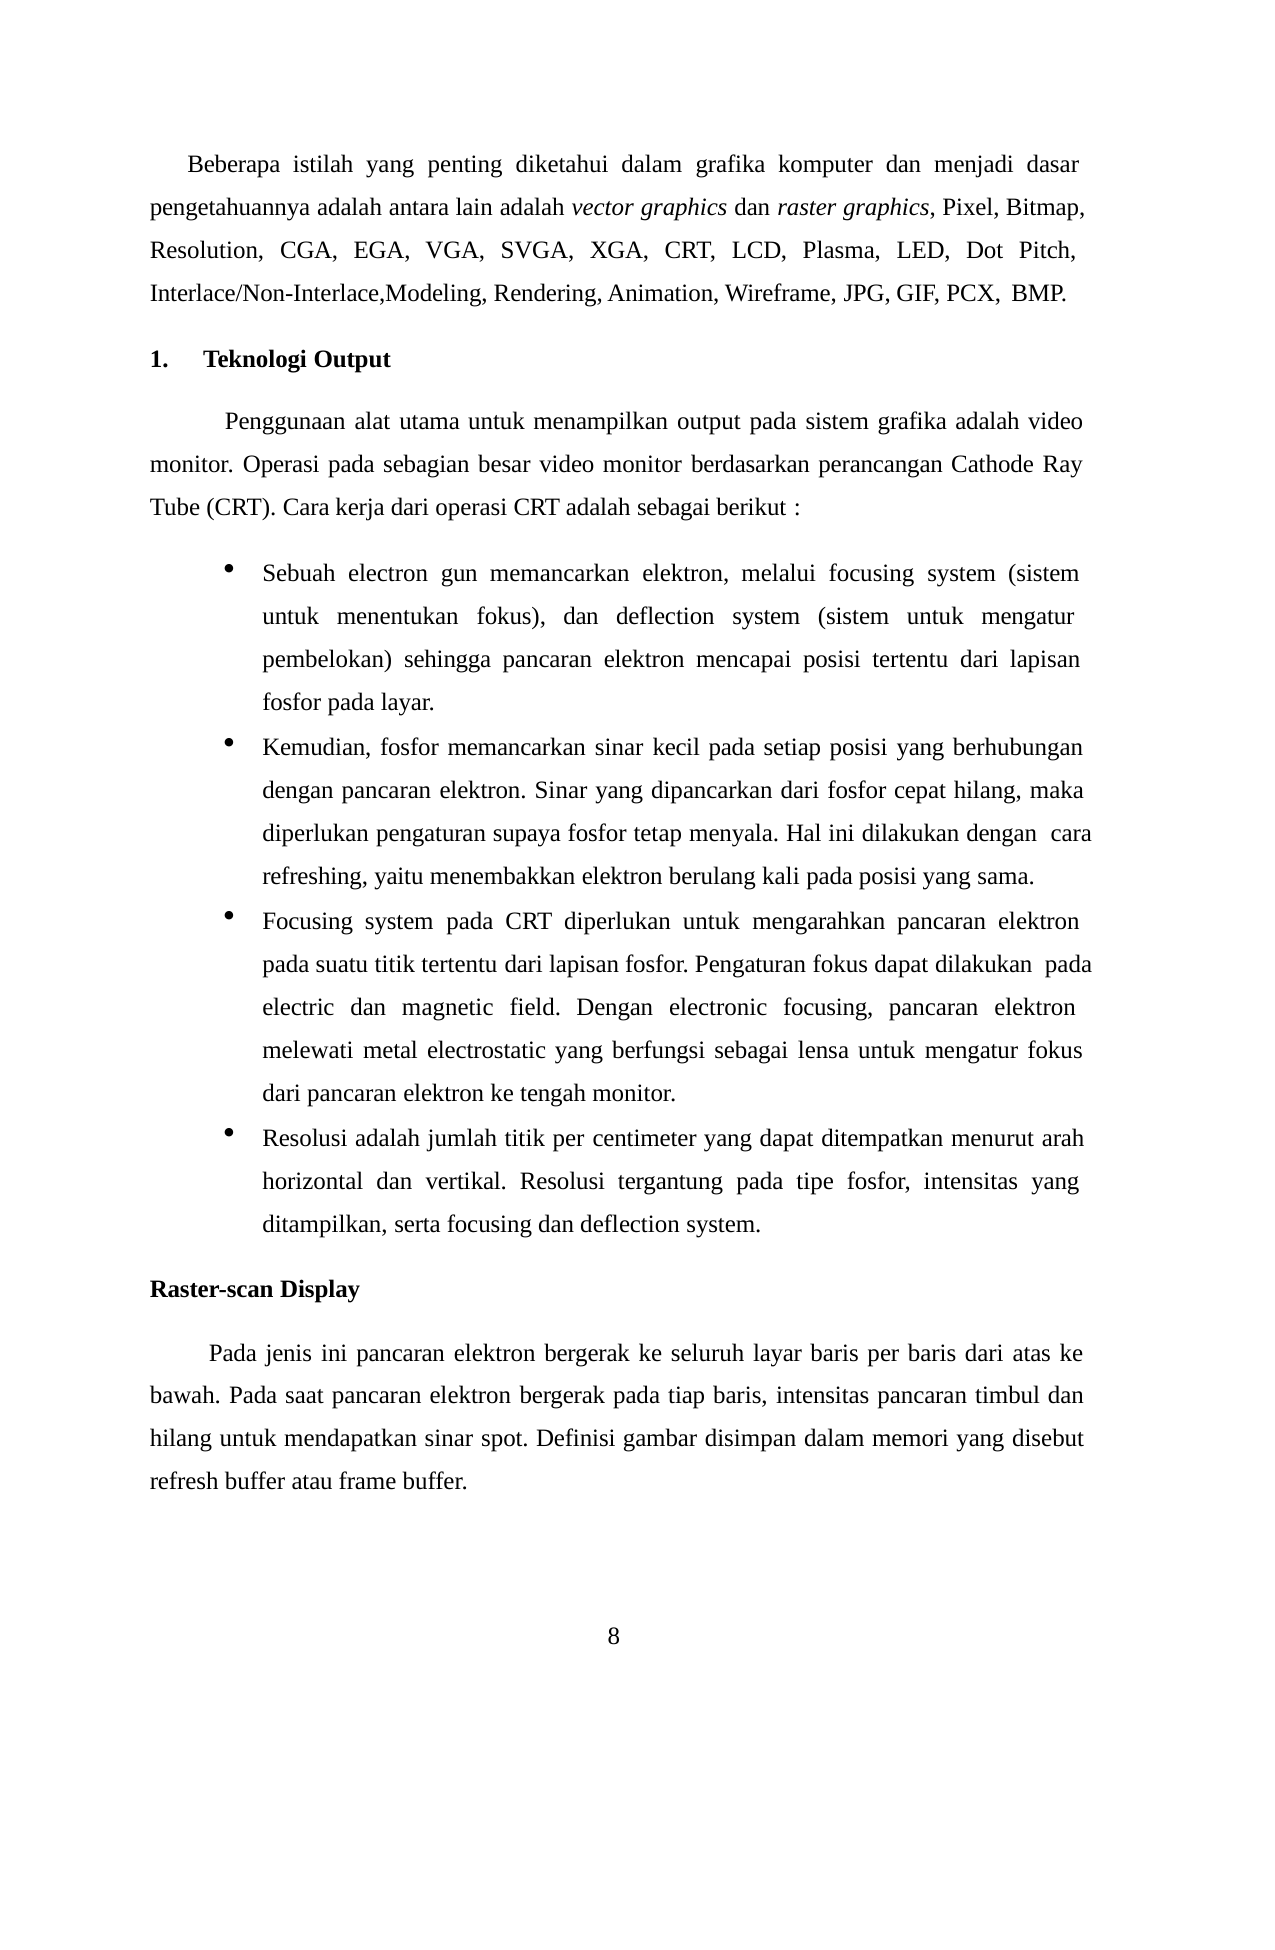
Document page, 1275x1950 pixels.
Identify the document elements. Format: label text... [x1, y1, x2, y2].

slide_number 8 [601, 1619, 639, 1950]
text_box Beberapa istilah yang penting diketahui dalam grafika komputer dan menjadi dasar pengetahuannya adalah antara lain adalah vector graphics dan raster graphics, Pixel, Bitmap, Resolution, CGA, EGA, VGA, SVGA, XGA, CRT, LCD, Plasma, LED, Dot Pitch, Interlace/Non-Interlace,Modeling, Rendering, Animation, Wireframe, JPG, GIF, PCX, BMP. Teknologi Output Penggunaan alat utama untuk menampilkan output pada sistem grafika adalah video monitor. Operasi pada sebagian besar video monitor berdasarkan perancangan Cathode Ray Tube (CRT). Cara kerja dari operasi CRT adalah sebagai berikut : Sebuah electron gun memancarkan elektron, melalui focusing system (sistem untuk menentukan fokus), dan deflection system (sistem untuk mengatur pembelokan) sehingga pancaran elektron mencapai posisi tertentu dari lapisan fosfor pada layar. Kemudian, fosfor memancarkan sinar kecil pada setiap posisi yang berhubungan dengan pancaran elektron. Sinar yang dipancarkan dari fosfor cepat hilang, maka diperlukan pengaturan supaya fosfor tetap menyala. Hal ini dilakukan dengan cara refreshing, yaitu menembakkan elektron berulang kali pada posisi yang sama. Focusing system pada CRT diperlukan untuk mengarahkan pancaran elektron pada suatu titik tertentu dari lapisan fosfor. Pengaturan fokus dapat dilakukan pada electric dan magnetic field. Dengan electronic focusing, pancaran elektron melewati metal electrostatic yang berfungsi sebagai lensa untuk mengatur fokus dari pancaran elektron ke tengah monitor. Resolusi adalah jumlah titik per centimeter yang dapat ditempatkan menurut arah horizontal dan vertikal. Resolusi tergantung pada tipe fosfor, intensitas yang ditampilkan, serta focusing dan deflection system. Raster-scan Display Pada jenis ini pancaran elektron bergerak ke seluruh layar baris per baris dari atas ke bawah. Pada saat pancaran elektron bergerak pada tiap baris, intensitas pancaran timbul dan hilang untuk mendapatkan sinar spot. Definisi gambar disimpan dalam memori yang disebut refresh buffer atau frame buffer. [147, 132, 1093, 1495]
